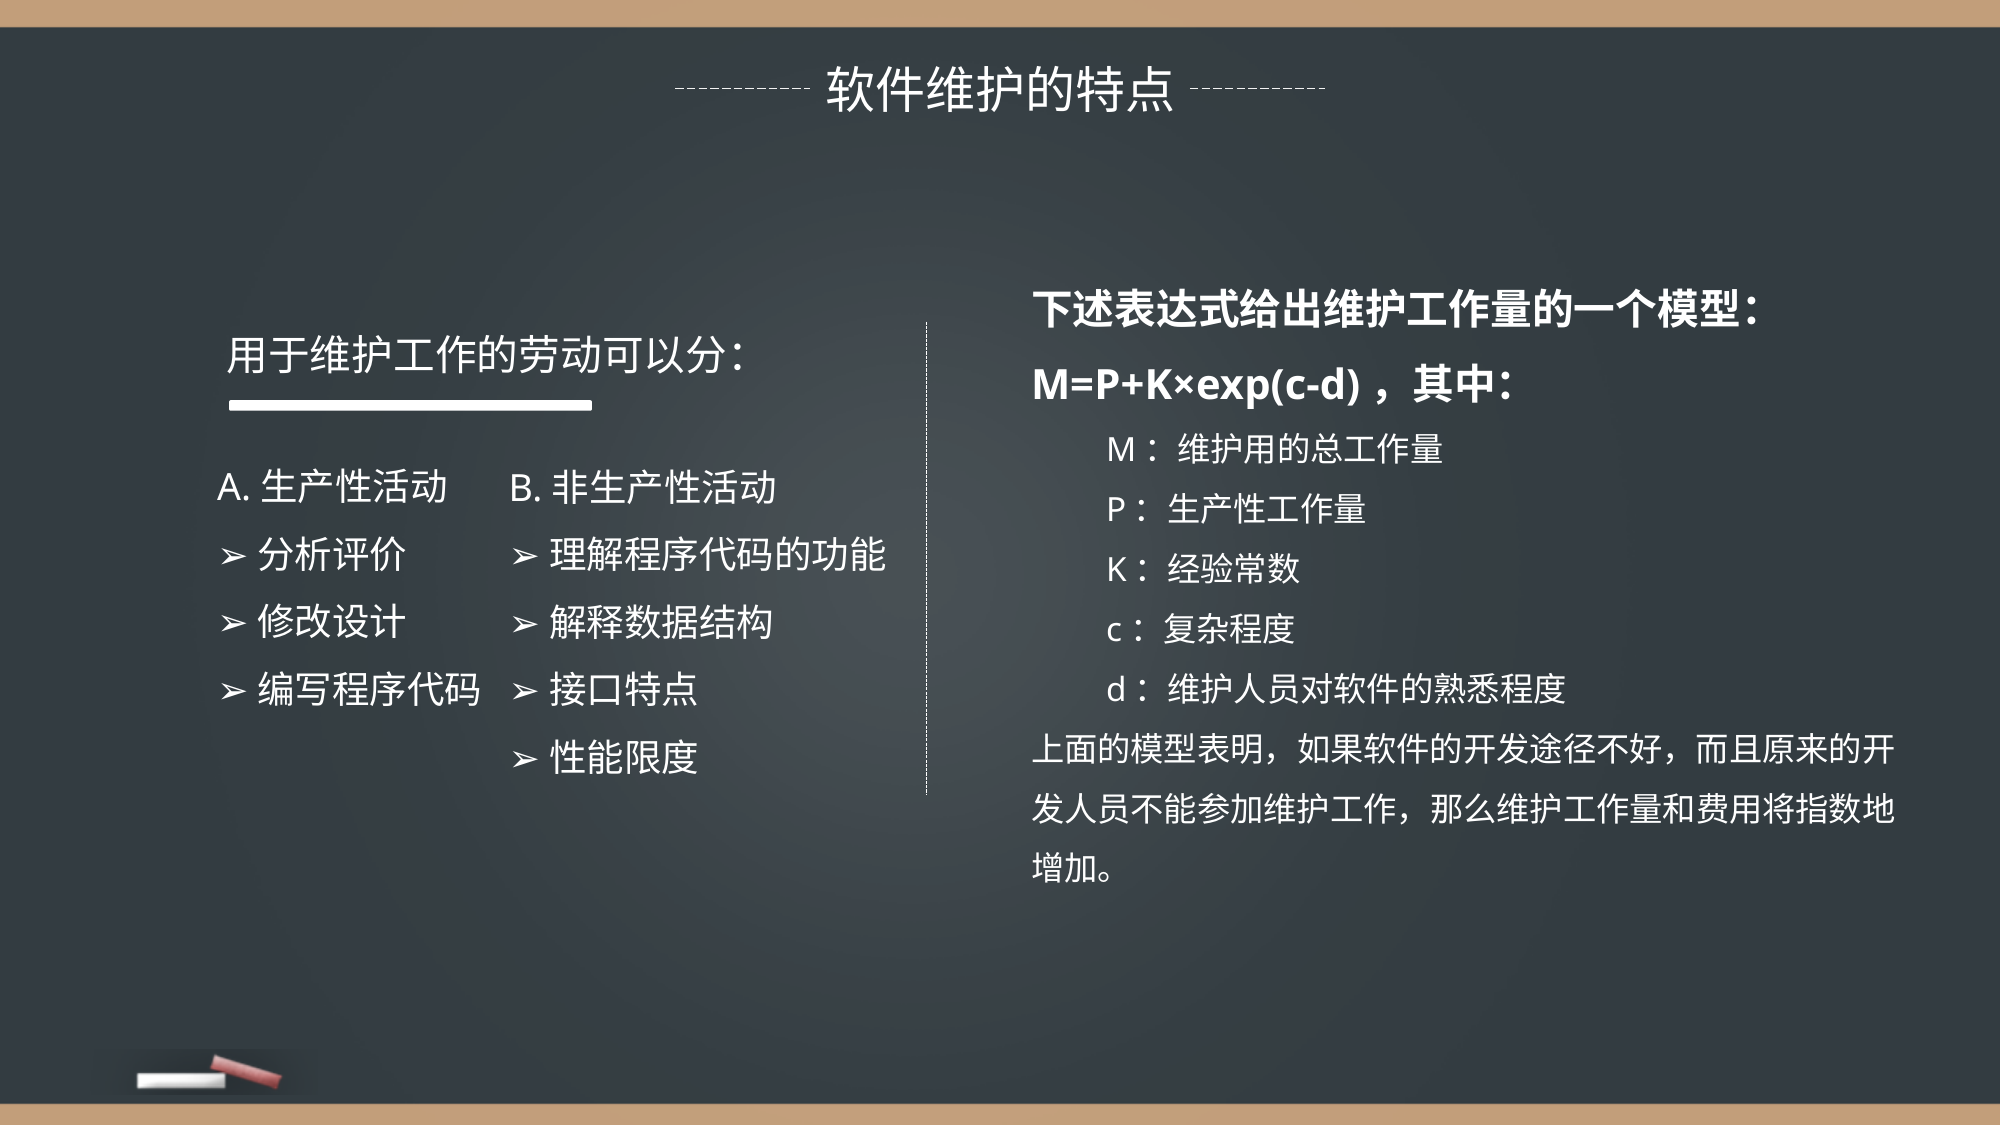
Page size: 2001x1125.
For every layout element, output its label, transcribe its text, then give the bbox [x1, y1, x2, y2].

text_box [675, 50, 1325, 127]
text_box 下述表达式给出维护工作量的一个模型：M=P+K×exp(c-d)，其中： M：维护用的总工作量 P：生产性工作量 K：经验常数 c：复杂程度 d：维护人员对软件的熟悉程度 上面的模型表明，如果软件的开发途径不好，而且原来的开发人员不能参加维护工作，那么维护工作量和费用将指数地增加。 [1016, 251, 1932, 895]
picture [0, 0, 2000, 1125]
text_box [202, 321, 911, 781]
